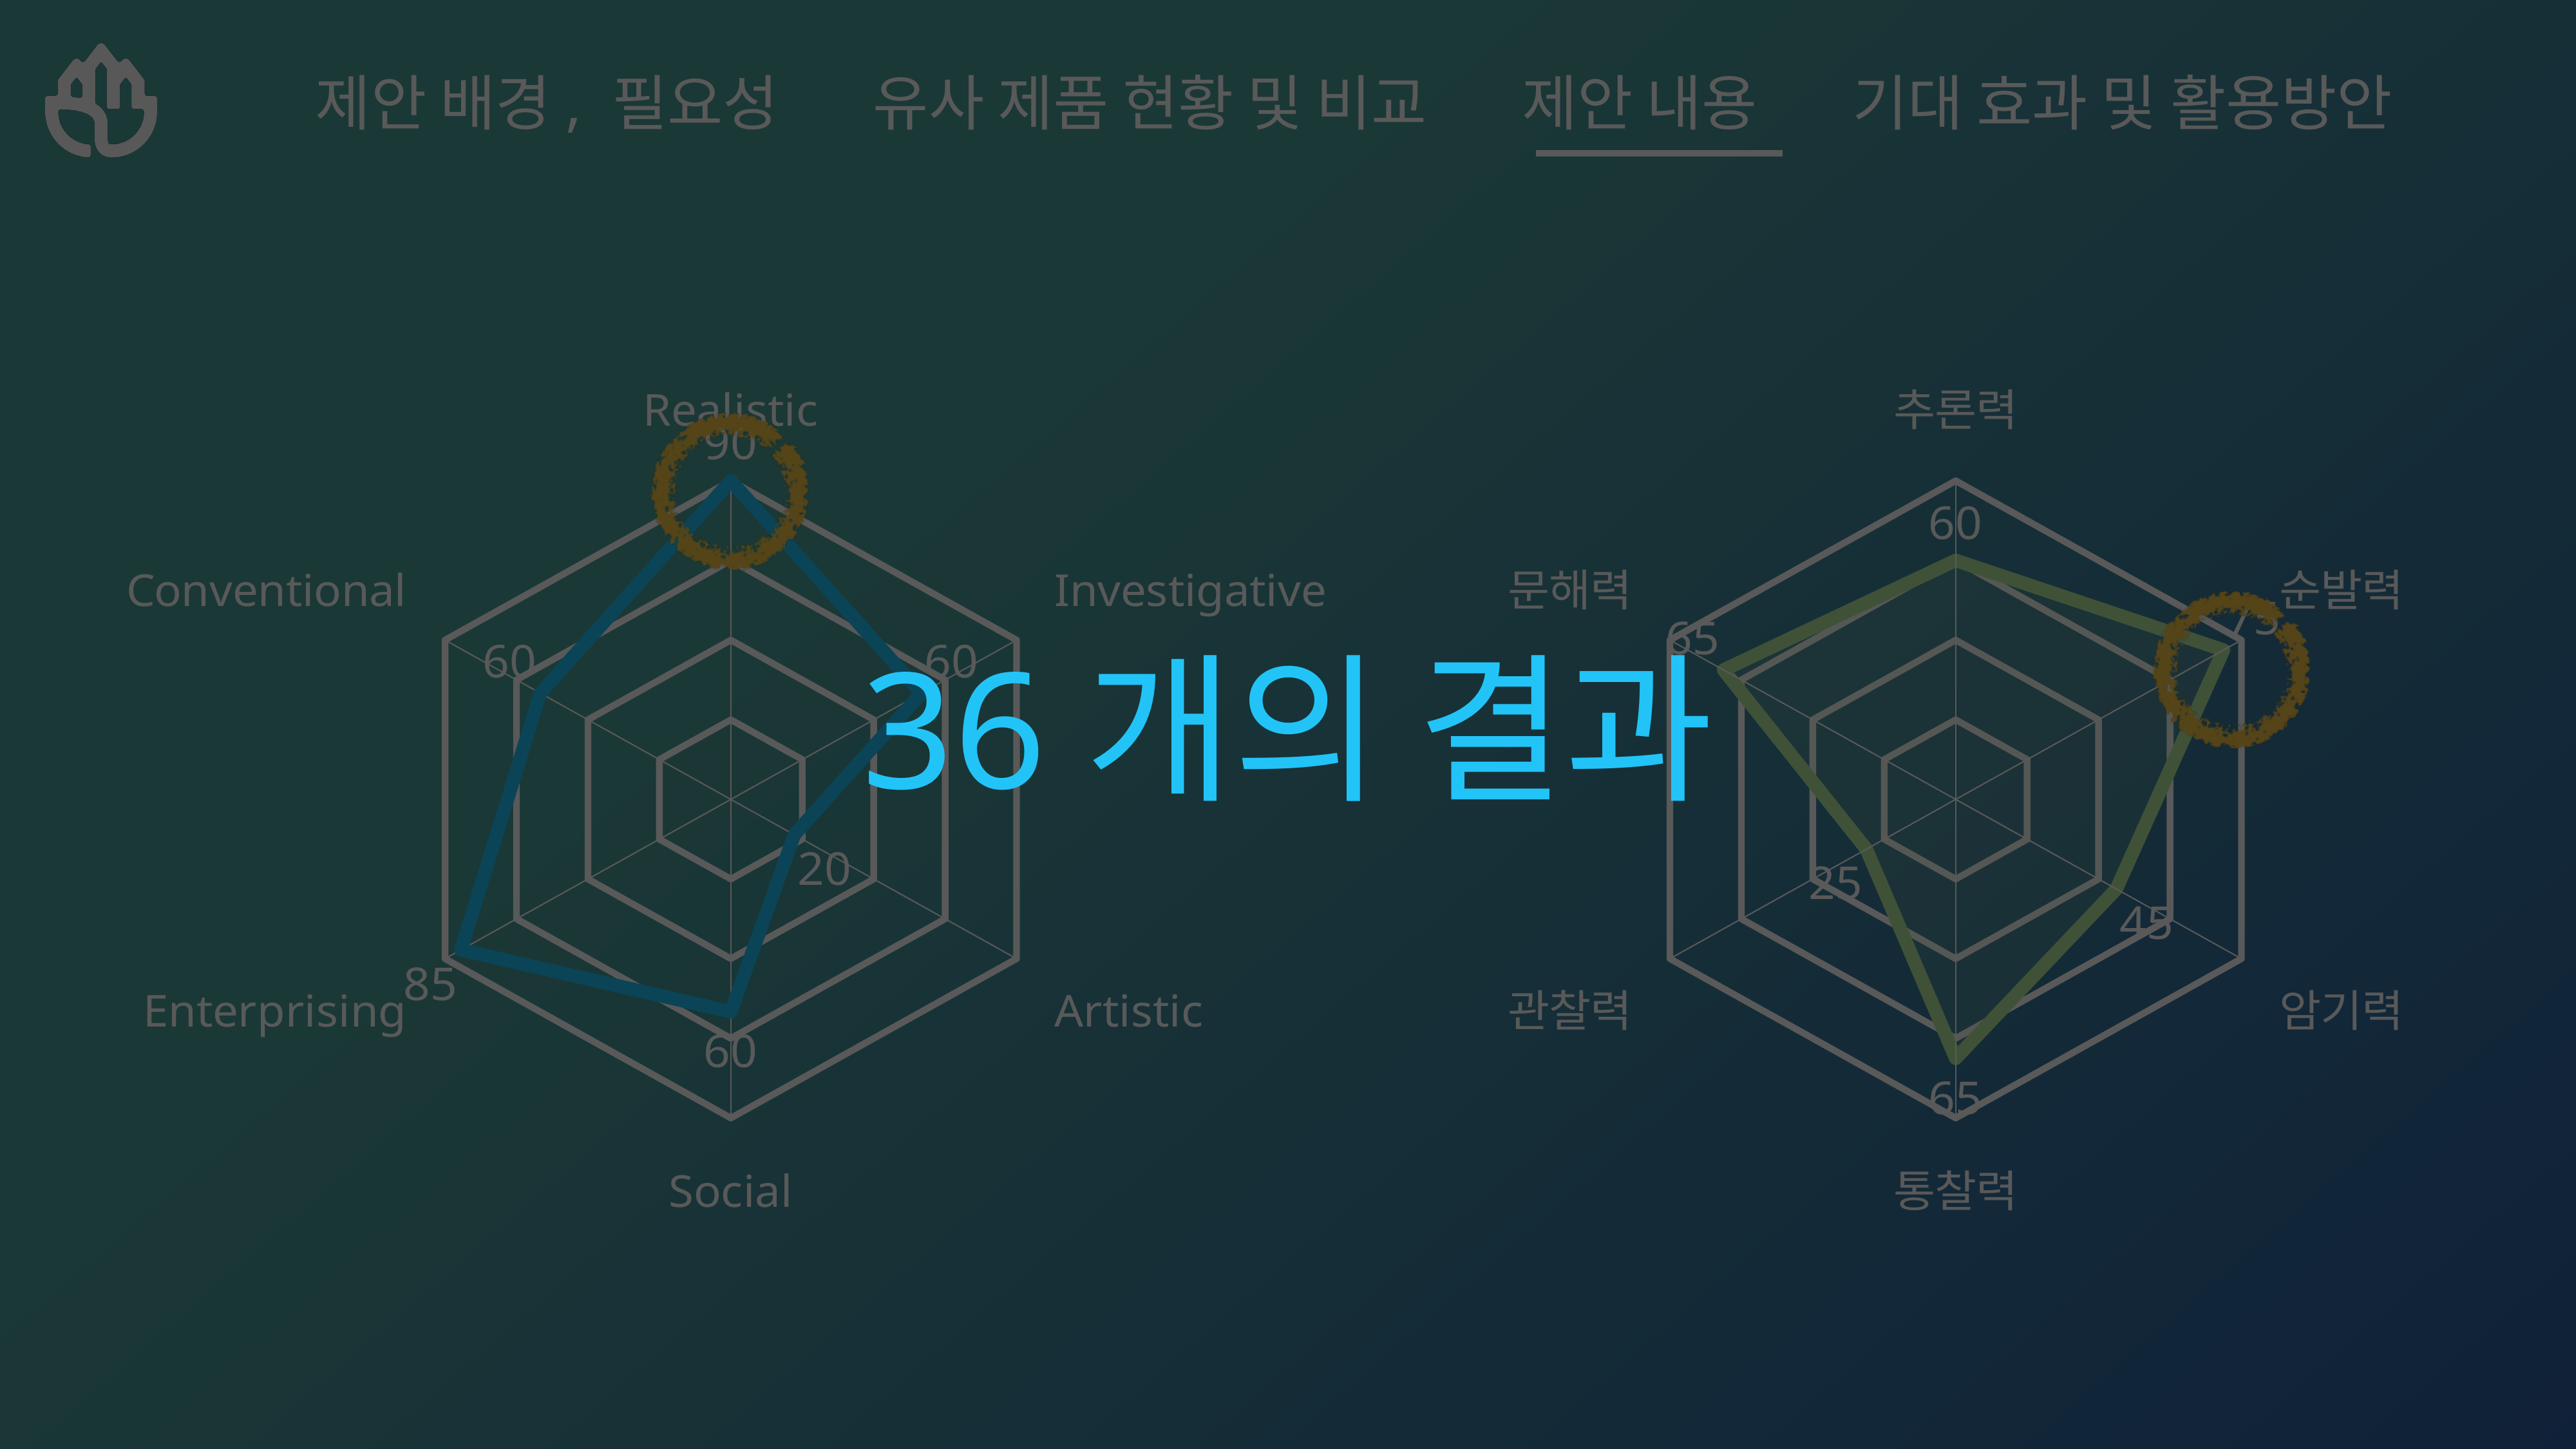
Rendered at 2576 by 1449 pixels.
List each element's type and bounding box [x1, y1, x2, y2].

text_box [0, 0, 2576, 1449]
